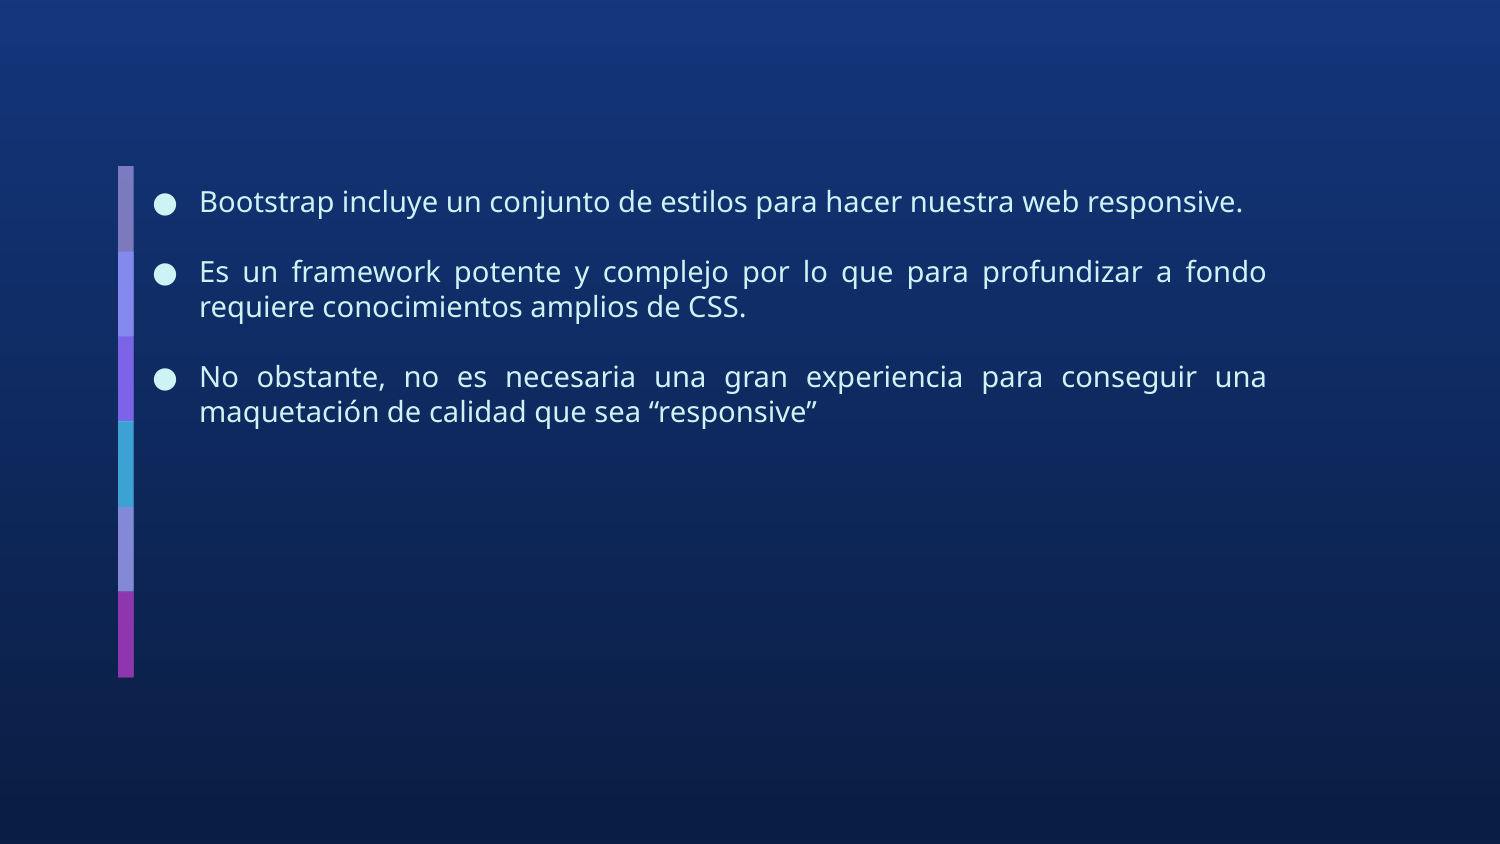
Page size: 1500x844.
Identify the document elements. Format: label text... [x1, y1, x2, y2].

list Bootstrap incluye un conjunto de estilos para hacer nuestra web responsive. Es un framework potente y complejo por lo que para profundizar a fondo requiere conocimientos amplios de CSS. No obstante, no es necesaria una gran experiencia para conseguir una maquetación de calidad que sea “responsive” [137, 168, 1284, 737]
